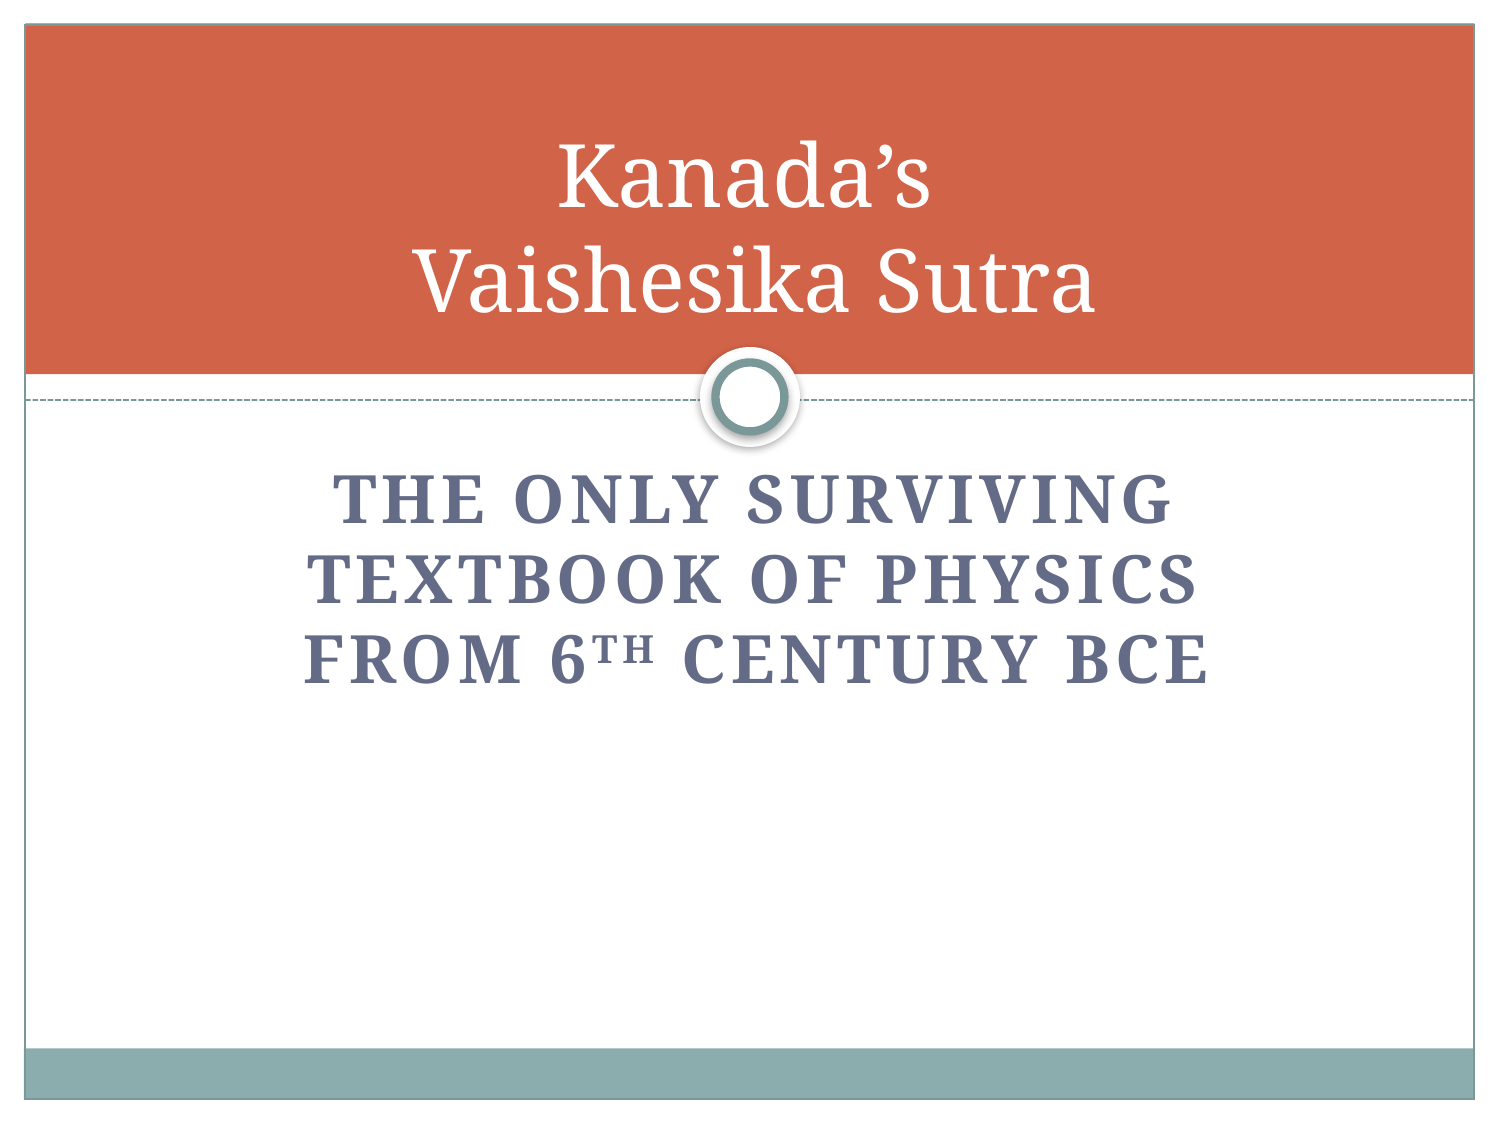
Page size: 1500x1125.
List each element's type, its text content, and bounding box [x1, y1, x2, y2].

list The only surviving textbook of physics from 6th century BCE [224, 450, 1288, 725]
title Kanada’s Vaishesika Sutra [118, 87, 1394, 338]
